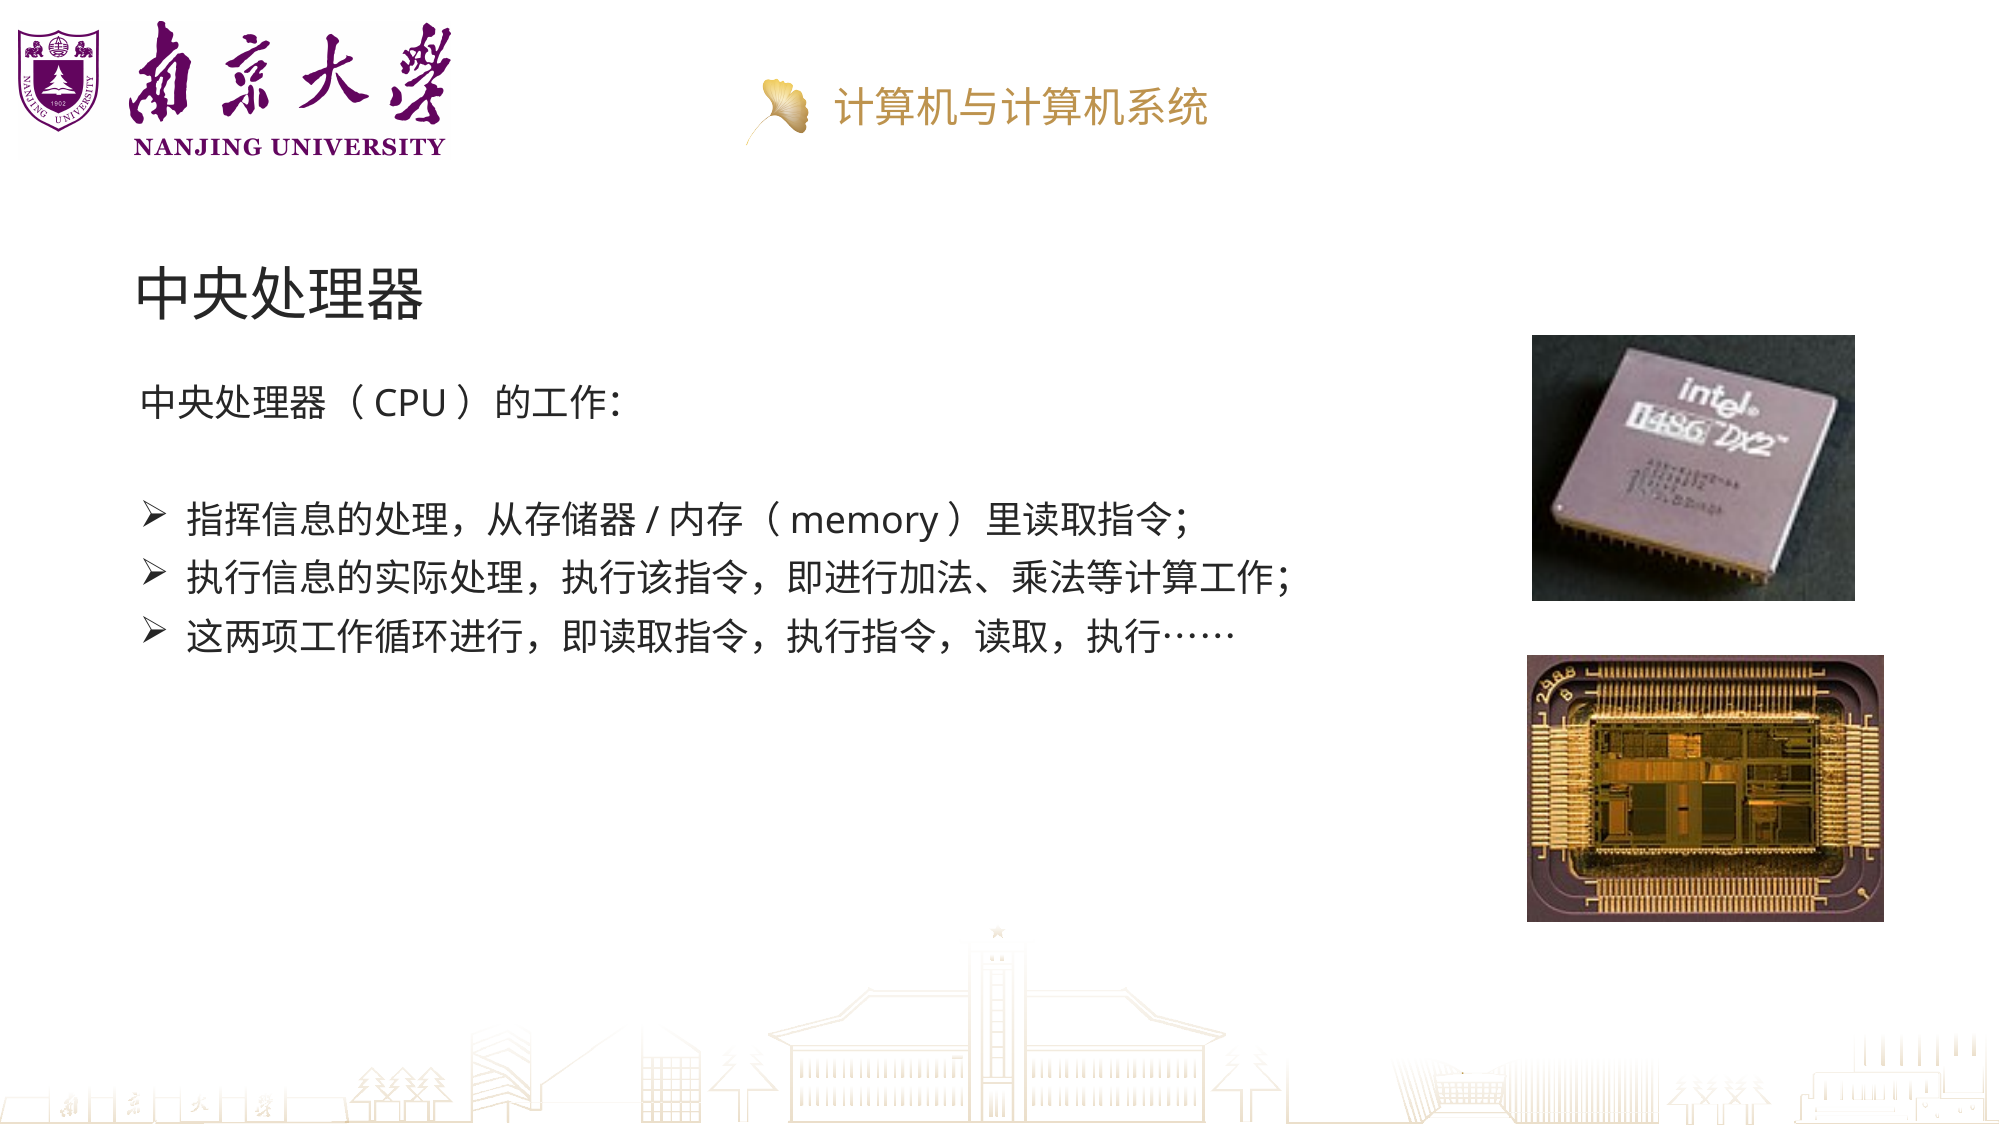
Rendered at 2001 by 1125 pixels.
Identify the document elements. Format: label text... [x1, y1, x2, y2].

picture [18, 21, 451, 160]
picture [1532, 335, 1855, 601]
picture [1527, 655, 1884, 922]
text_box 计算机与计算机系统 [818, 73, 1224, 139]
picture [731, 64, 830, 169]
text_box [116, 249, 1466, 722]
